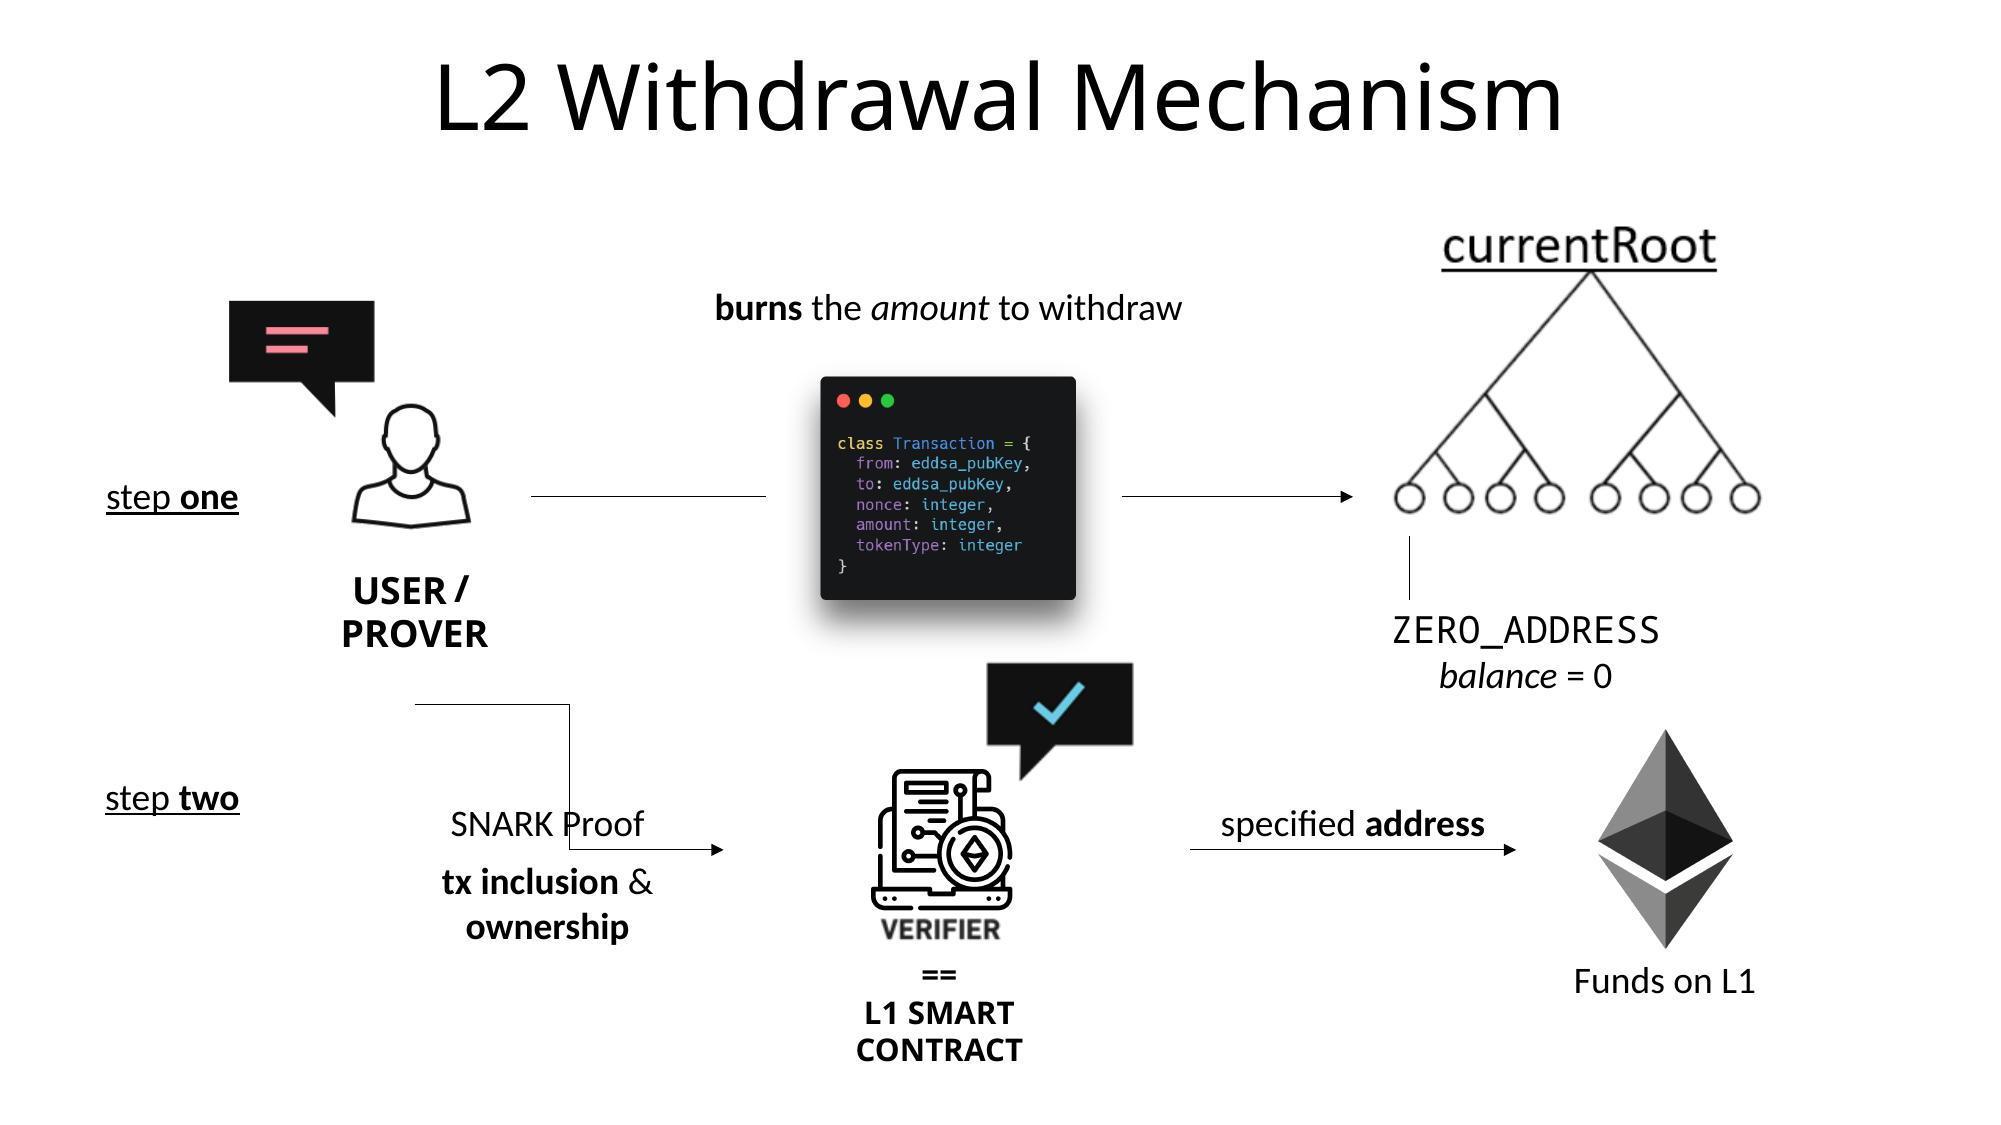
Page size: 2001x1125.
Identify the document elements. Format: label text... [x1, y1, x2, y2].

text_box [414, 704, 724, 850]
text_box Funds on L1 [1559, 948, 1772, 1008]
text_box ZERO_ADDRESS balance = 0 [1375, 601, 1676, 704]
picture [163, 292, 488, 537]
text_box USER⠀ [315, 559, 511, 665]
text_box L2 Withdrawal Mechanism [417, 31, 1583, 157]
text_box step two [90, 765, 255, 826]
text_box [838, 764, 1166, 966]
picture [787, 335, 1167, 802]
text_box burns the amount to withdraw [699, 275, 1198, 335]
text_box specified address [1205, 791, 1501, 849]
picture [1318, 147, 1808, 601]
text_box step one [91, 464, 254, 525]
text_box == L1 SMART CONTRACT [771, 948, 1108, 1076]
text_box tx inclusion & ownership [426, 850, 669, 955]
picture [1598, 729, 1733, 949]
